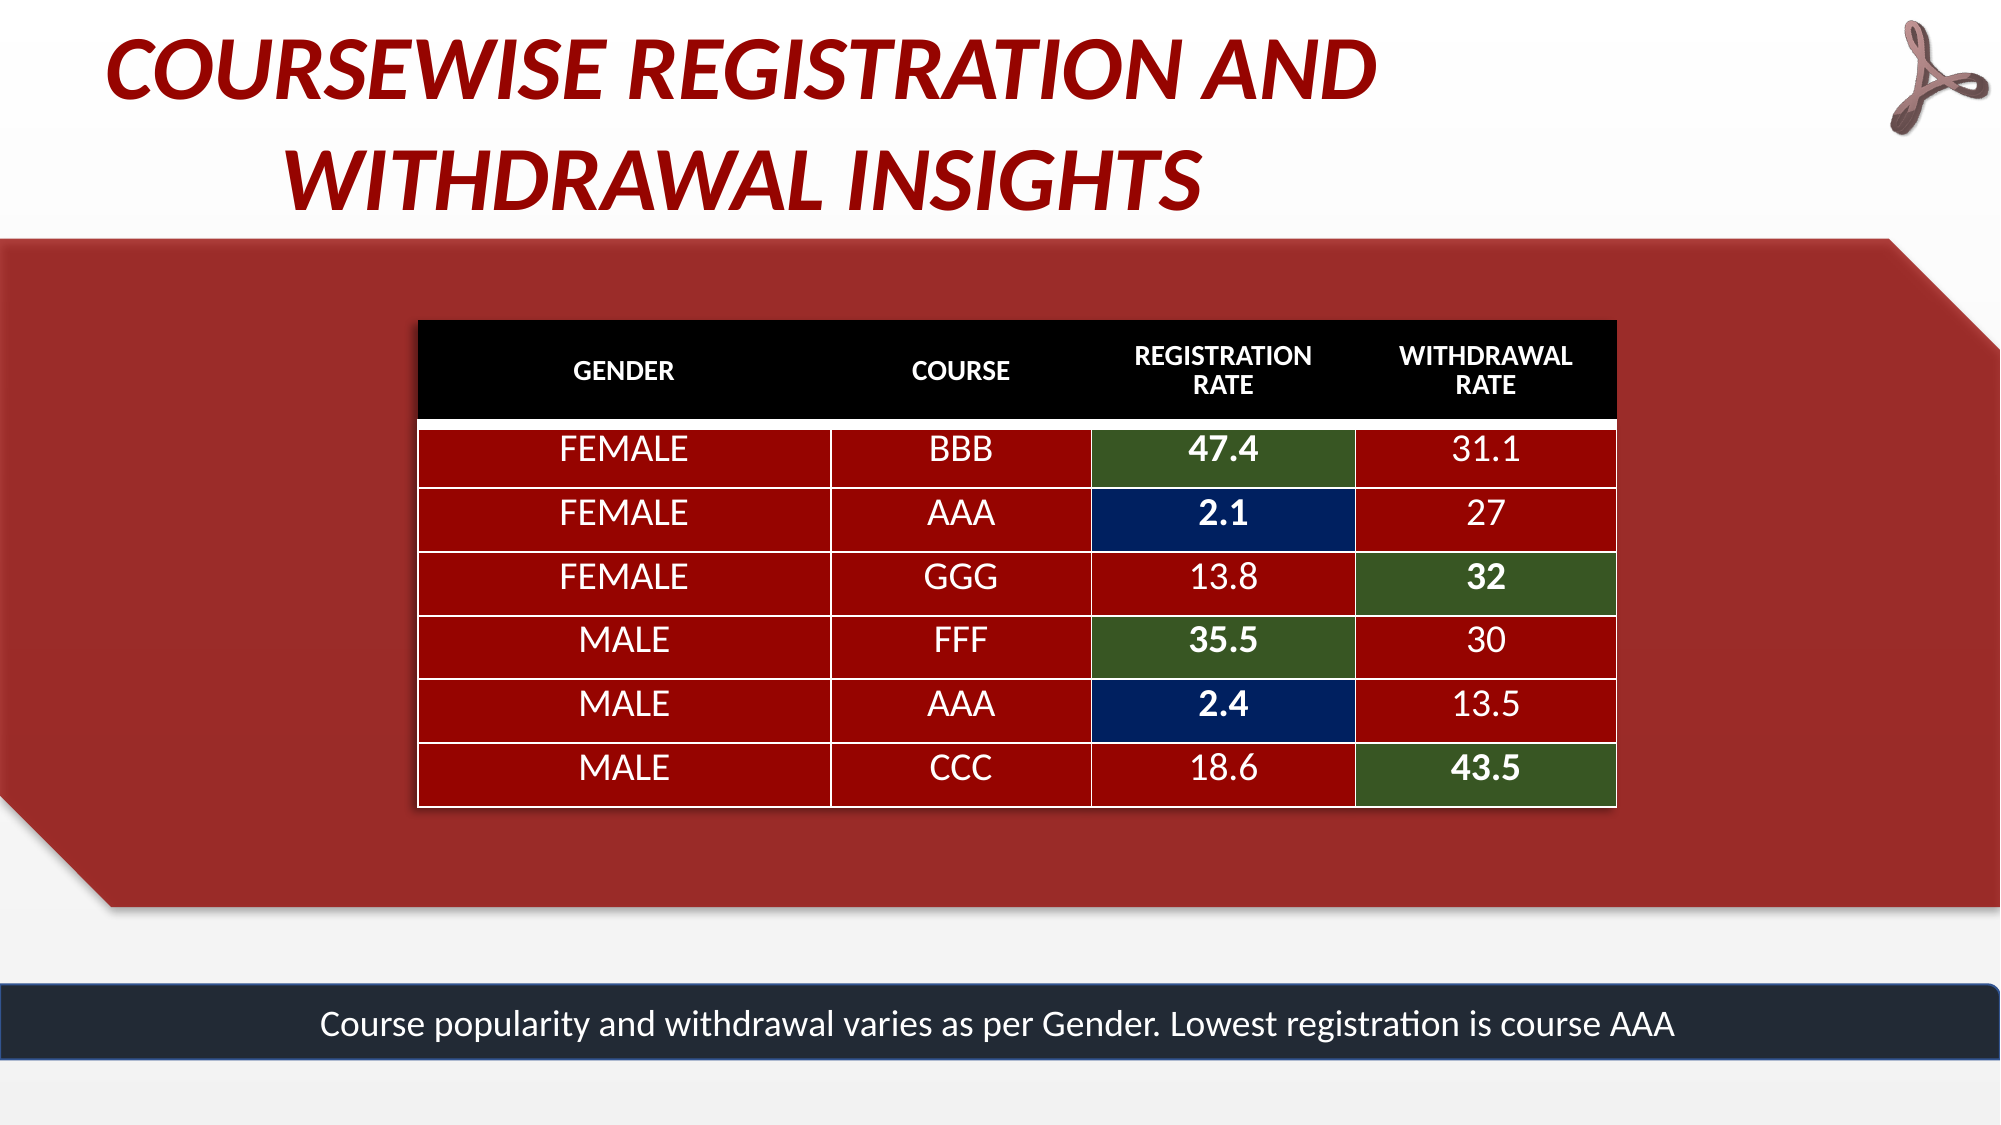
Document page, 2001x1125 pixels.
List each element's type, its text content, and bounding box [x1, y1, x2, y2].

table_header WITHDRAWAL RATE [1356, 320, 1617, 419]
table_cell FEMALE [419, 489, 830, 551]
table_header GENDER [418, 320, 831, 419]
table_cell MALE [419, 617, 830, 678]
table_cell 13.8 [1092, 553, 1355, 615]
table_cell 13.5 [1356, 680, 1616, 742]
text_box COURSEWISE REGISTRATION AND WITHDRAWAL INSIGHTS [43, 100, 1441, 244]
table_cell CCC [832, 744, 1091, 806]
table_cell GGG [832, 553, 1091, 615]
table_cell 35.5 [1092, 617, 1355, 678]
text_box [0, 237, 2000, 909]
text_box Course popularity and withdrawal varies as per Gender. Lowest registration is course AAA [0, 983, 2000, 1061]
table_cell FEMALE [419, 553, 830, 615]
table_cell 2.1 [1092, 489, 1355, 551]
table_cell 43.5 [1356, 744, 1616, 806]
table_cell MALE [419, 744, 830, 806]
table_header REGISTRATION RATE [1092, 320, 1356, 419]
table_cell FFF [832, 617, 1091, 678]
table_cell FEMALE [419, 430, 830, 487]
table_cell AAA [832, 489, 1091, 551]
picture [1872, 13, 1987, 128]
table_cell 47.4 [1092, 430, 1355, 487]
table_cell BBB [832, 430, 1091, 487]
table_cell 32 [1356, 553, 1616, 615]
table_cell MALE [419, 680, 830, 742]
table_header COURSE [831, 320, 1092, 419]
table_cell 30 [1356, 617, 1616, 678]
table_cell 27 [1356, 489, 1616, 551]
table_cell 18.6 [1092, 744, 1355, 806]
table_cell 2.4 [1092, 680, 1355, 742]
table_cell 31.1 [1356, 430, 1616, 487]
table_cell AAA [832, 680, 1091, 742]
